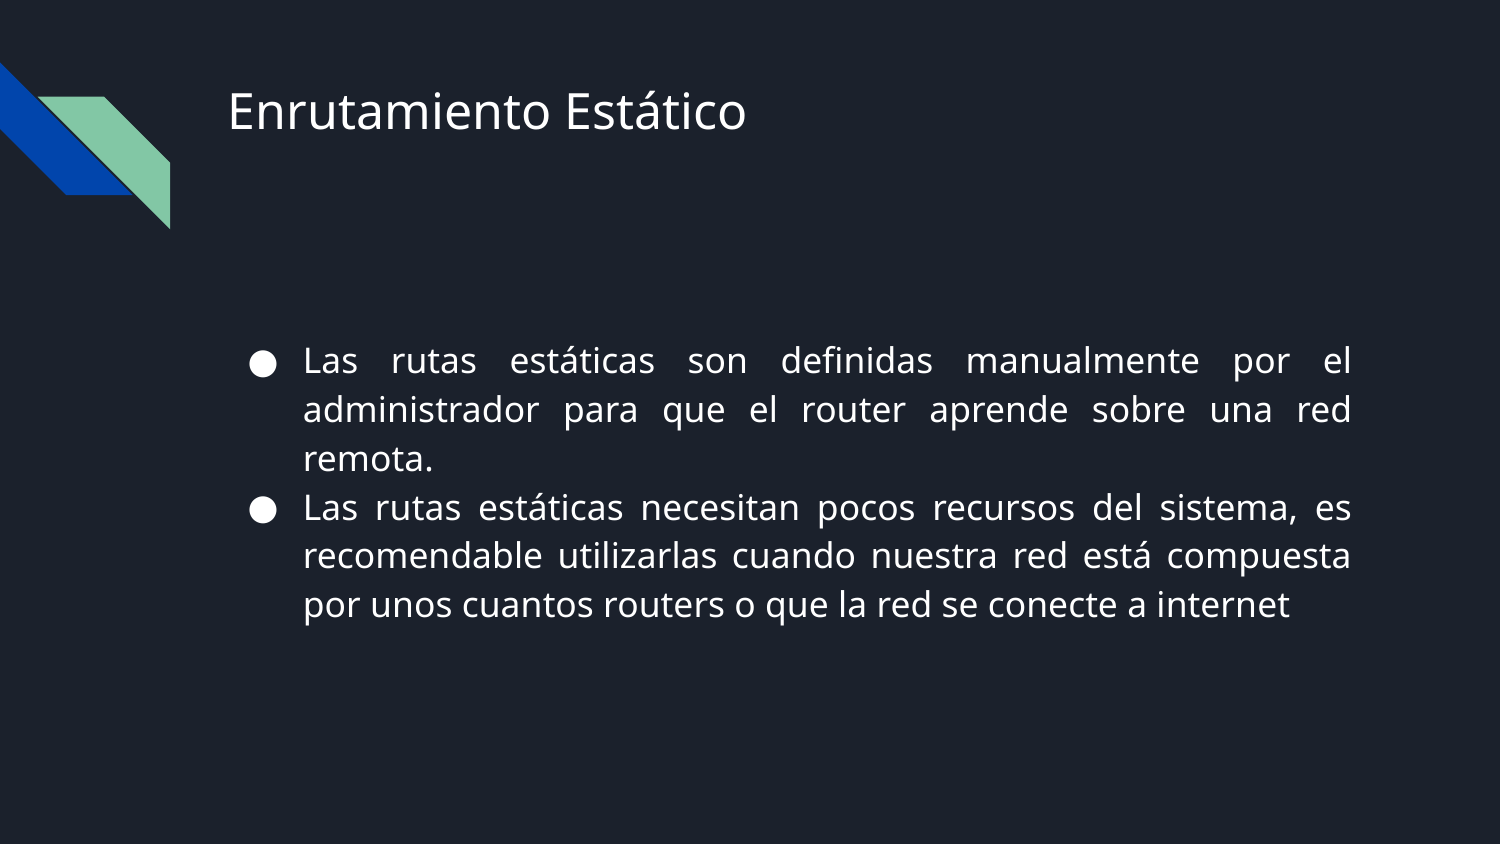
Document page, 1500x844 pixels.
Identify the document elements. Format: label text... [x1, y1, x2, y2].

list Las rutas estáticas son definidas manualmente por el administrador para que el router aprende sobre una red remota. Las rutas estáticas necesitan pocos recursos del sistema, es recomendable utilizarlas cuando nuestra red está compuesta por unos cuantos routers o que la red se conecte a internet [212, 316, 1368, 635]
title Enrutamiento Estático [212, 64, 1368, 215]
